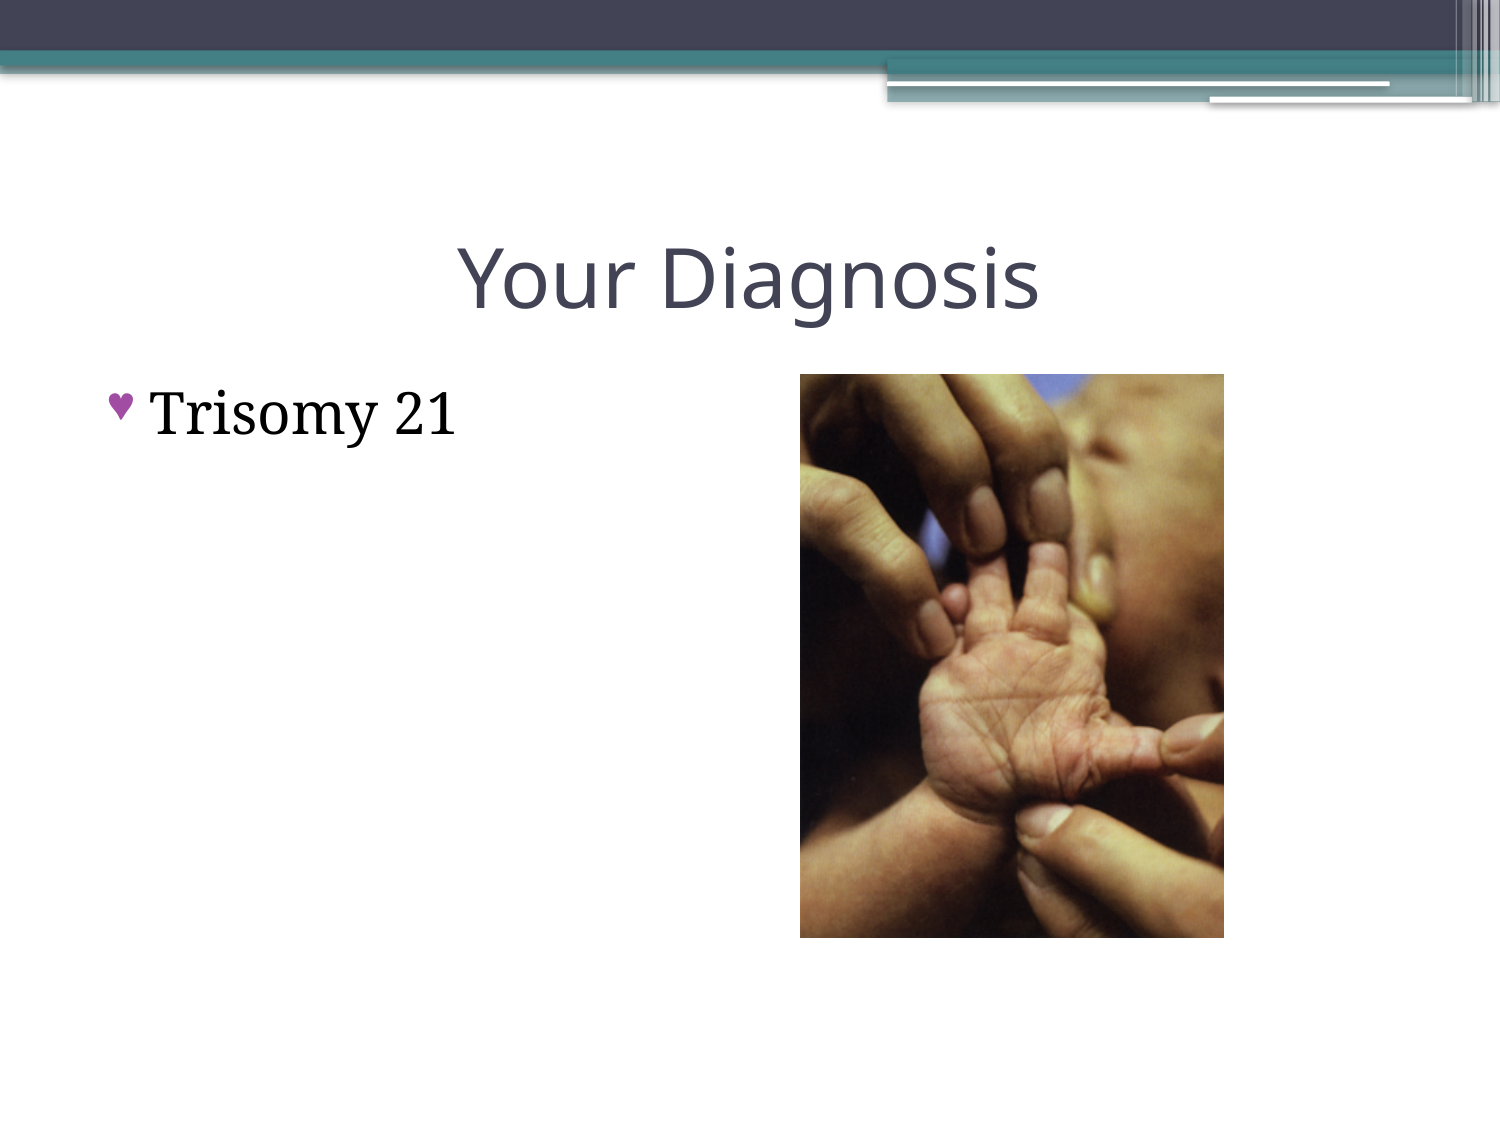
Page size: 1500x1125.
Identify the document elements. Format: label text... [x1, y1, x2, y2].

list Trisomy 21 [75, 369, 1425, 1079]
title Your Diagnosis [75, 187, 1425, 363]
picture [799, 374, 1224, 938]
